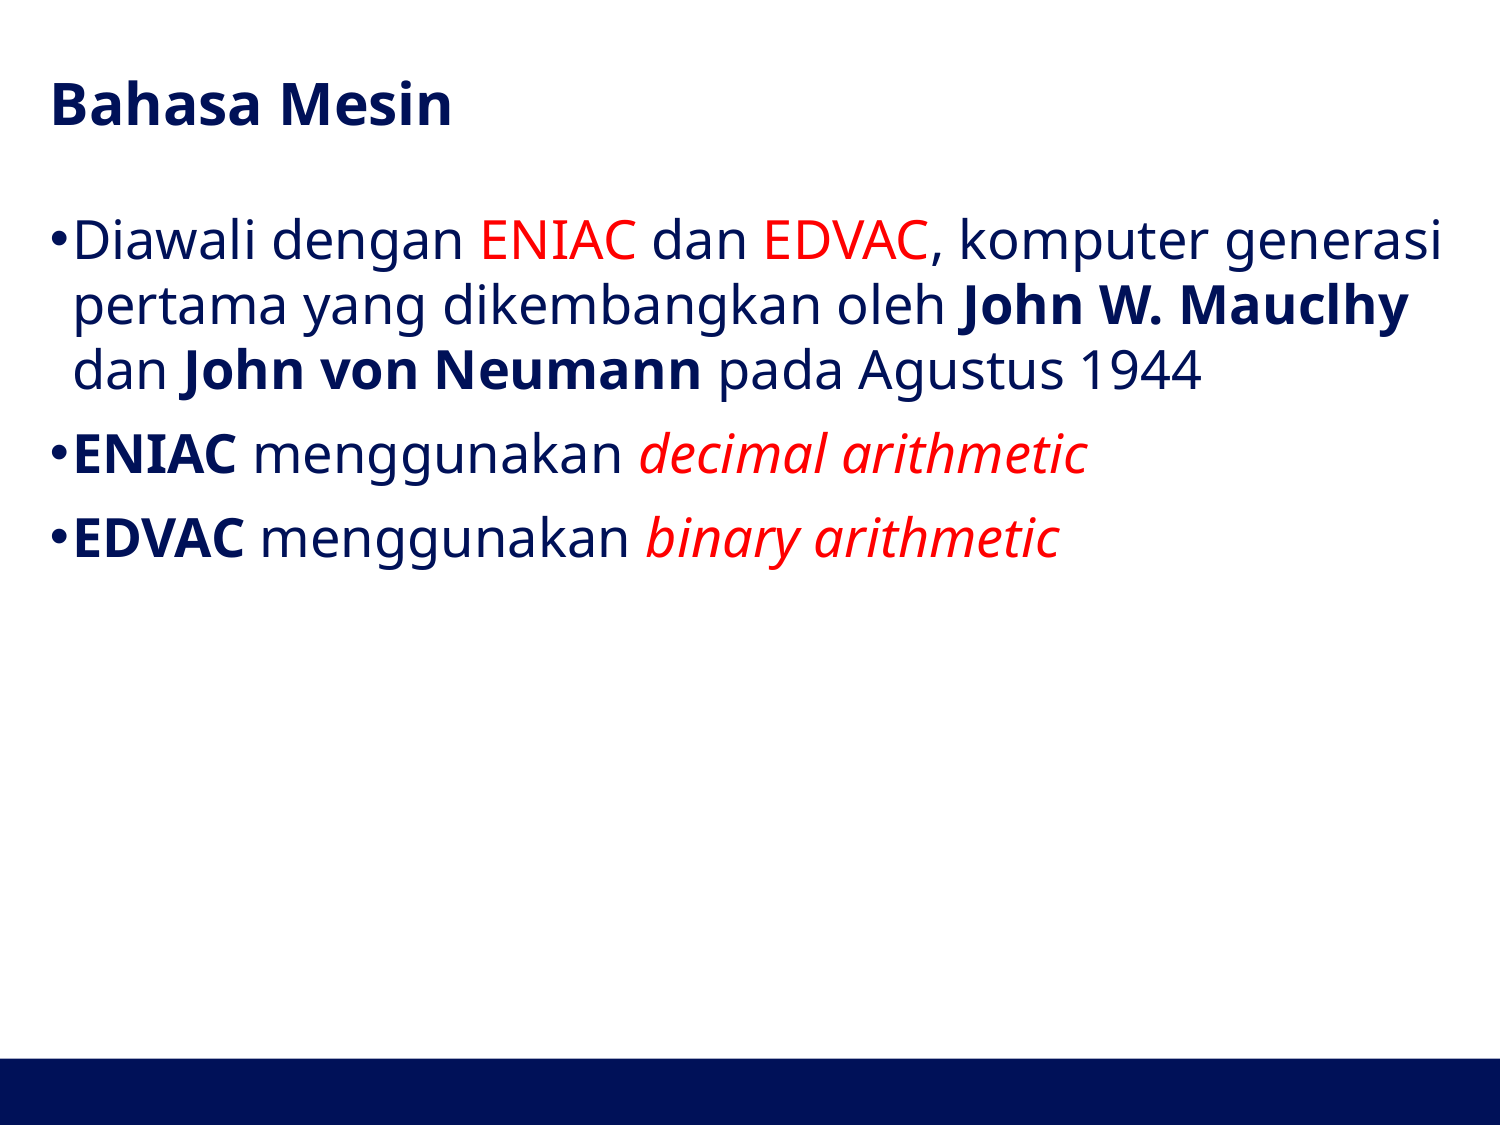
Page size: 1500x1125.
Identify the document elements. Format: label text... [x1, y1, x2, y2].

title Bahasa Mesin [49, 66, 1451, 138]
list Diawali dengan ENIAC dan EDVAC, komputer generasi pertama yang dikembangkan oleh John W. Mauclhy dan John von Neumann pada Agustus 1944 ENIAC menggunakan decimal arithmetic EDVAC menggunakan binary arithmetic [49, 205, 1451, 993]
